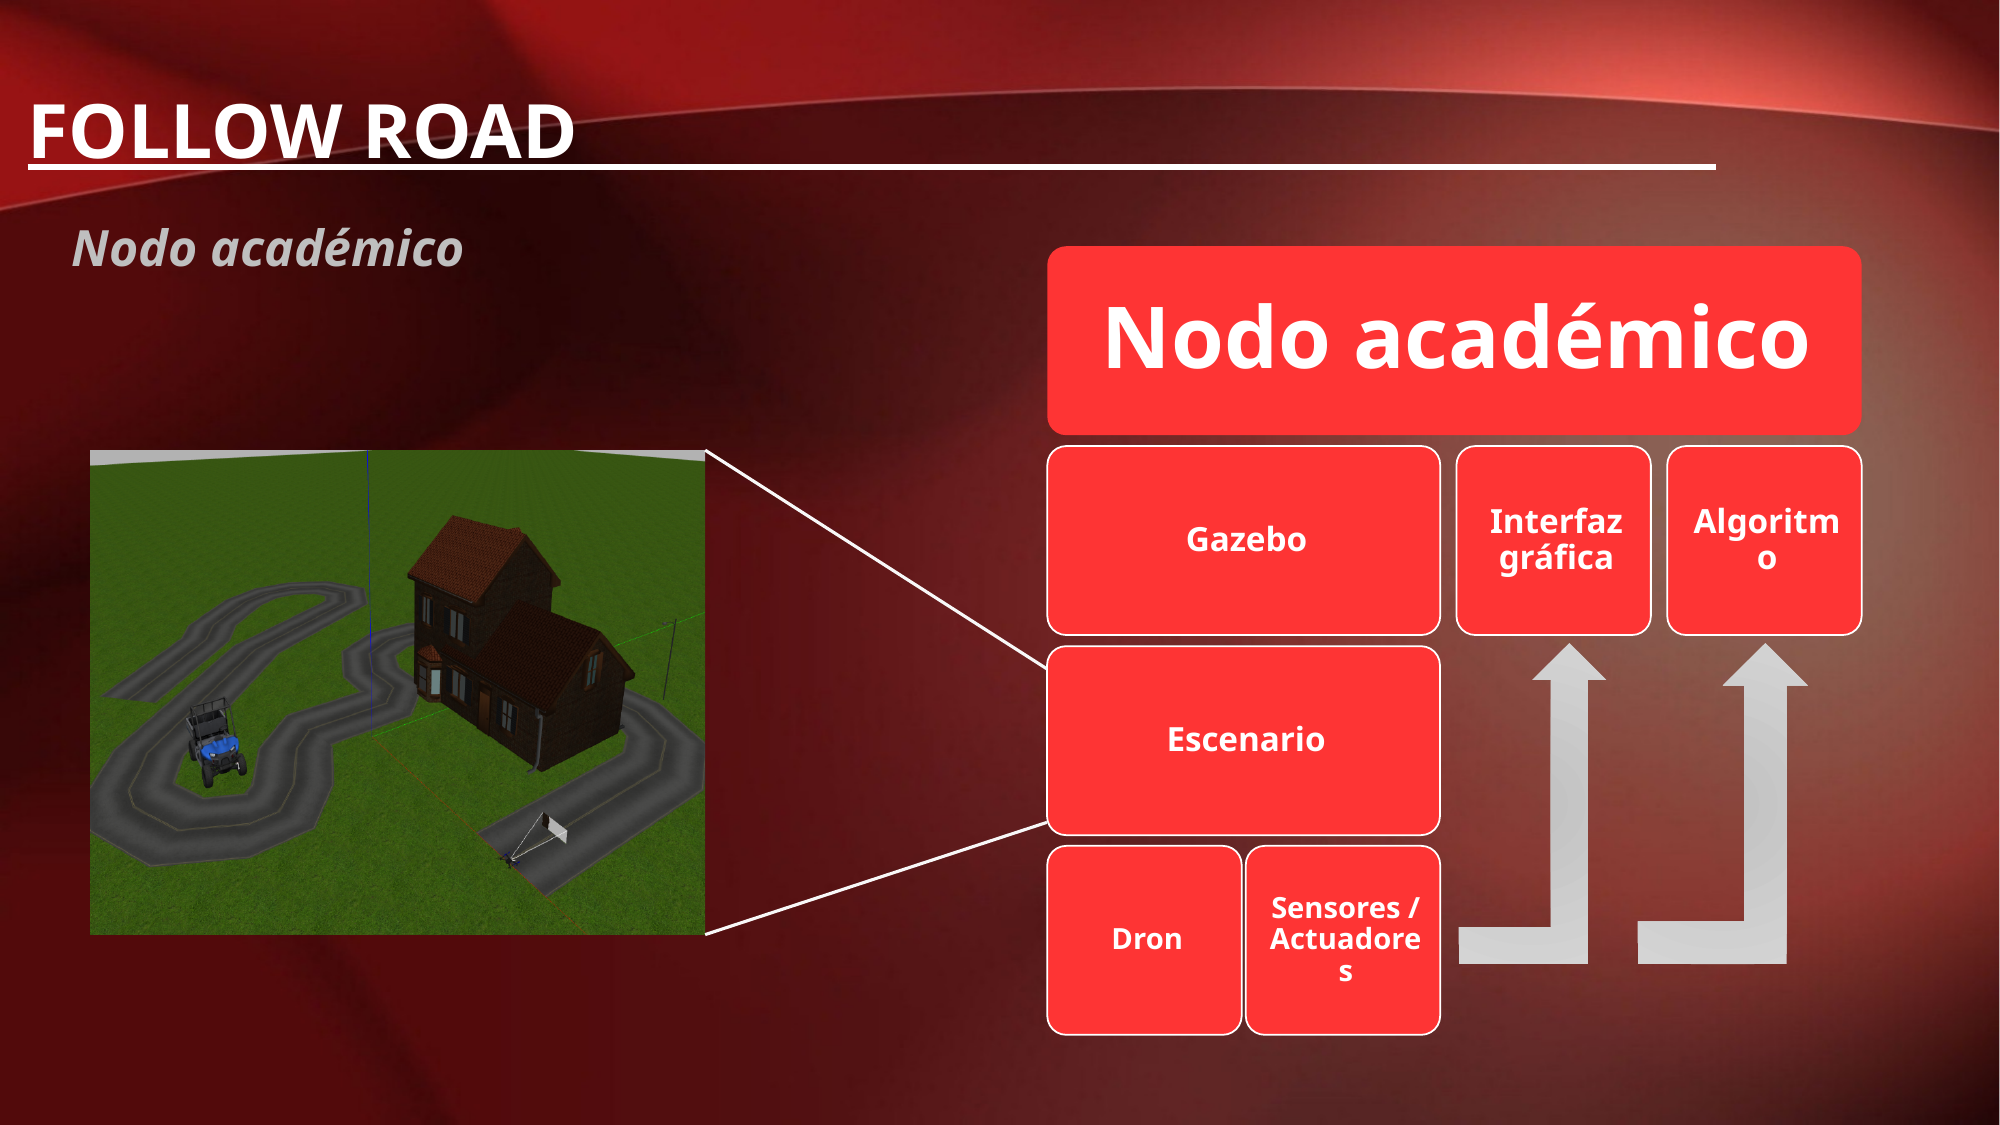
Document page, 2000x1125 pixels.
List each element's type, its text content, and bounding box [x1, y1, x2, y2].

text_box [704, 449, 1048, 670]
text_box Nodo académico [56, 208, 481, 284]
text_box [89, 449, 706, 935]
text_box Follow road_____________________________________ [7, 66, 1981, 185]
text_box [704, 822, 1048, 935]
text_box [1046, 245, 1863, 1036]
picture [0, 0, 2000, 1125]
